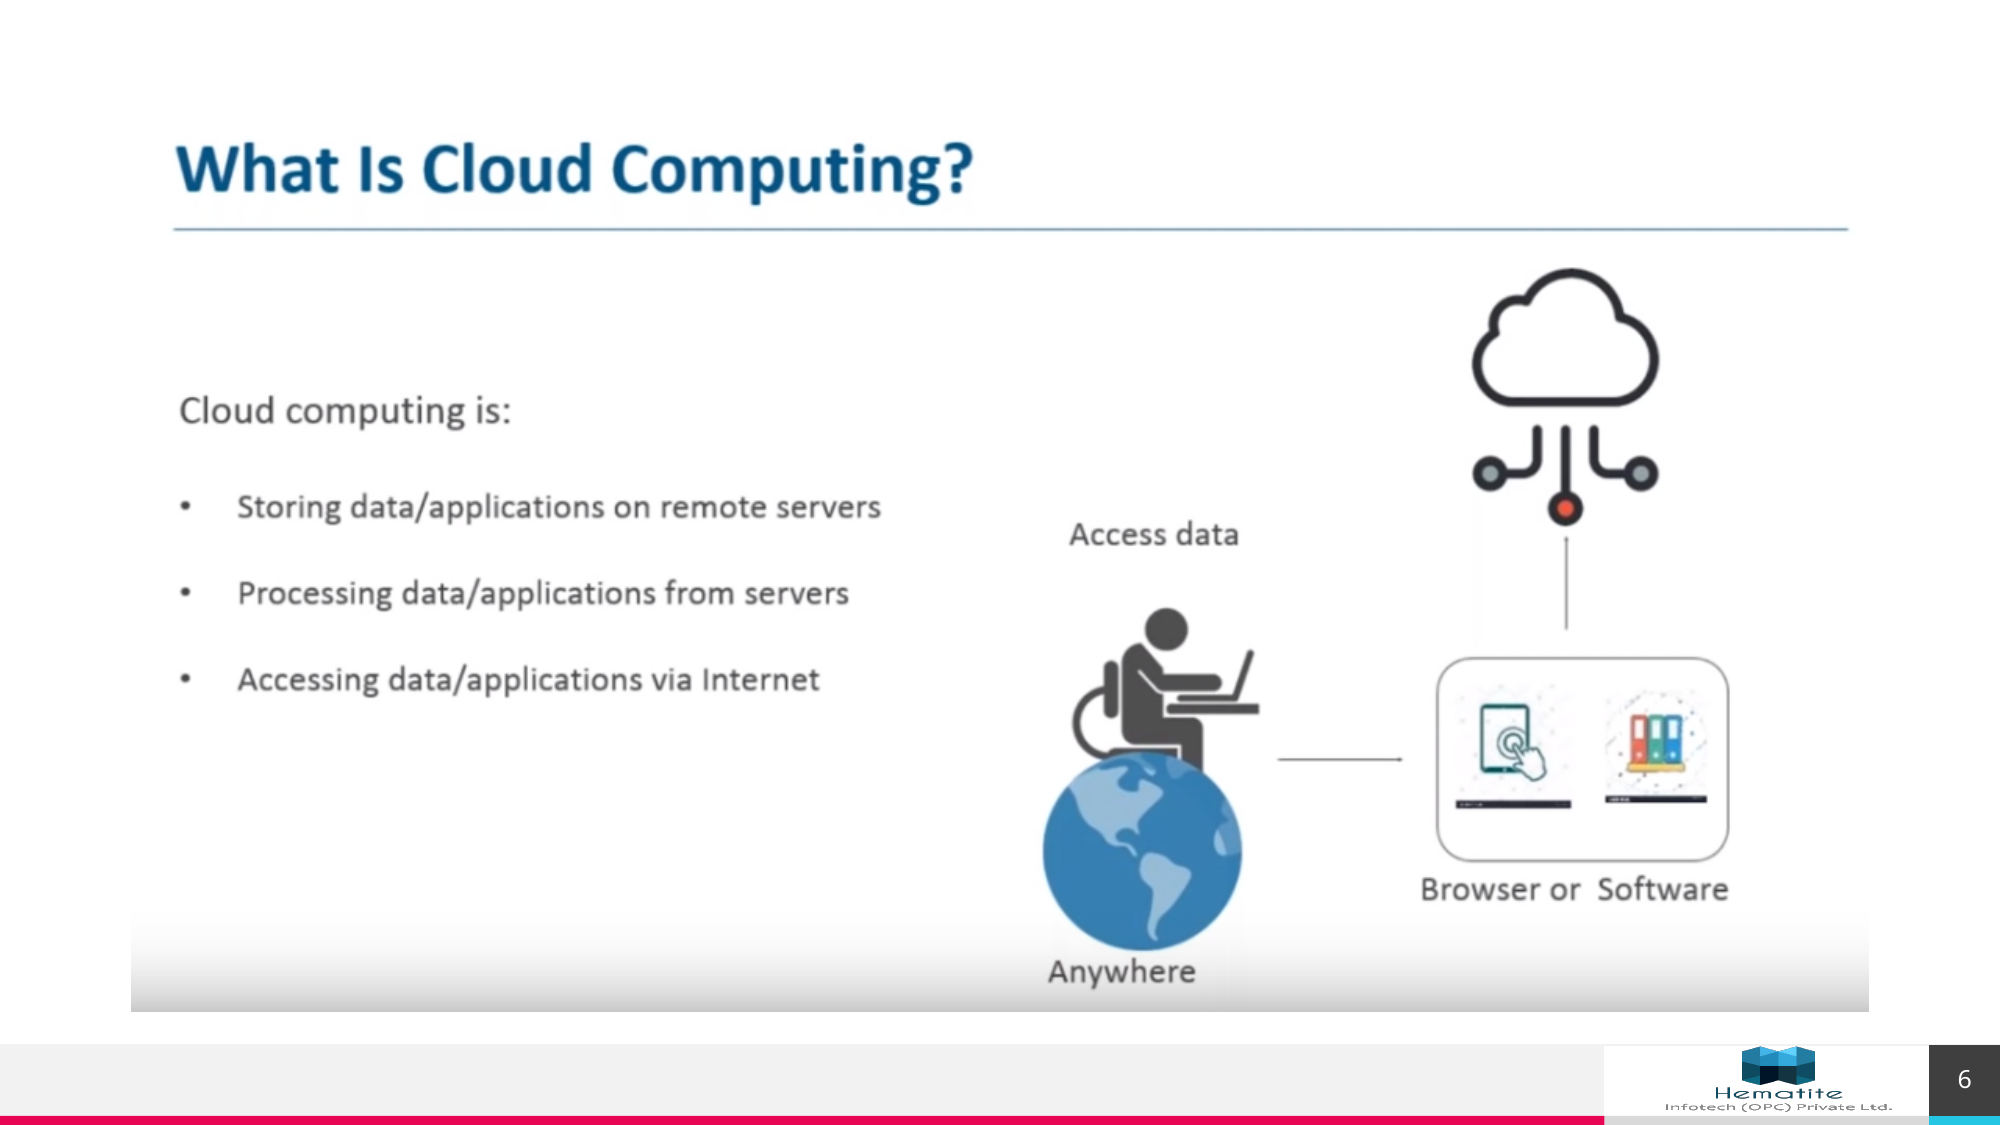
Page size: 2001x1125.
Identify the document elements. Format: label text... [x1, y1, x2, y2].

picture [130, 112, 1869, 1012]
slide_number 6 [1929, 1045, 2000, 1116]
picture [1645, 1043, 1907, 1115]
